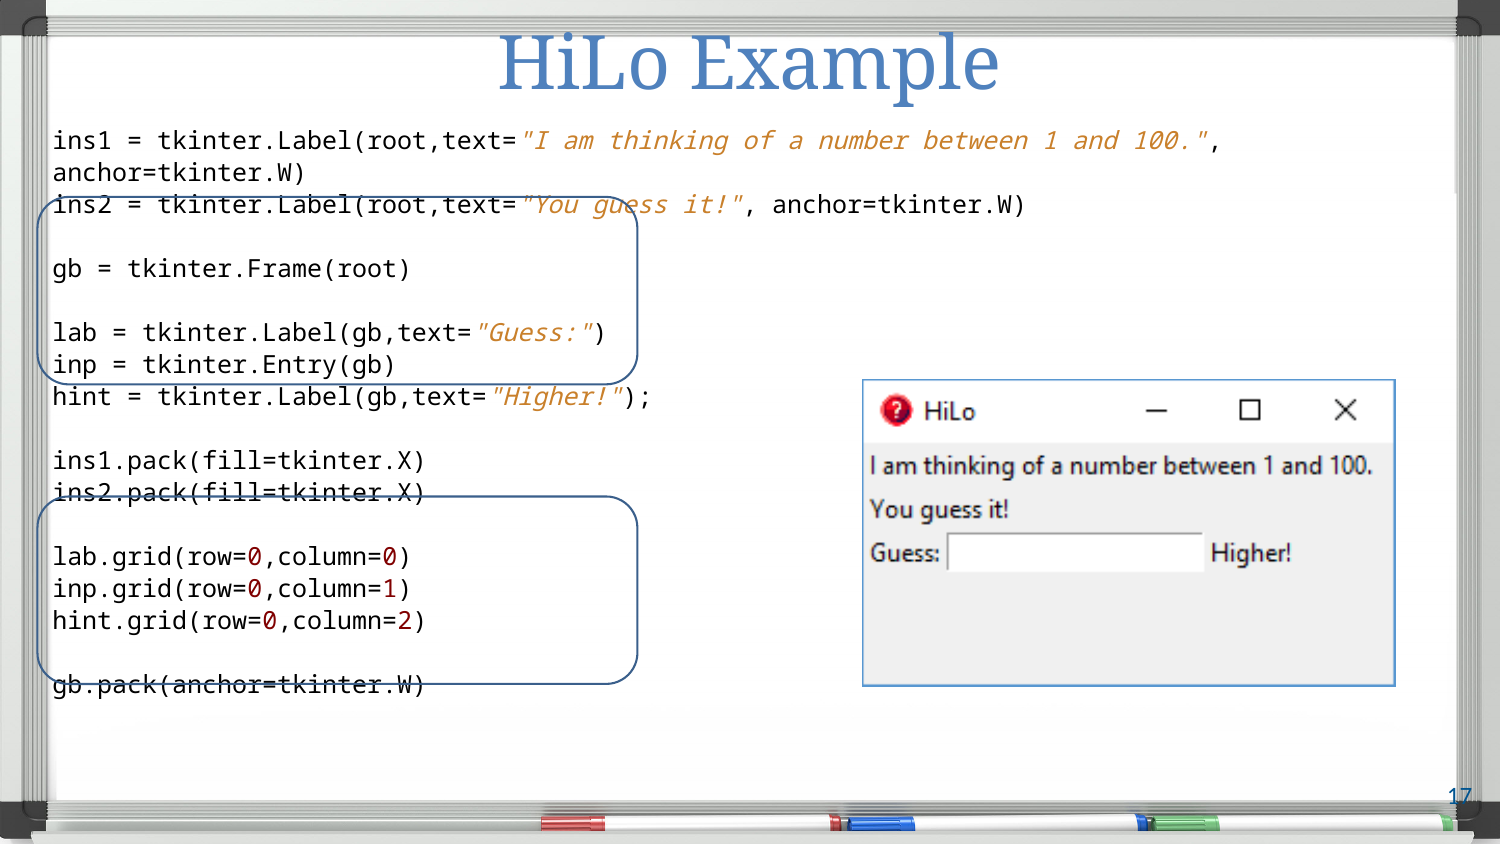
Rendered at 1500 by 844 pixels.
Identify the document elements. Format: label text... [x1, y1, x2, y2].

title HiLo Example [12, 9, 1488, 110]
text_box [35, 194, 640, 387]
slide_number 17 [1387, 771, 1488, 817]
picture [0, 0, 1500, 844]
text_box [35, 494, 640, 687]
text_box ins1 = tkinter.Label(root,text="I am thinking of a number between 1 and 100.", anchor=tkinter.W) ins2 = tkinter.Label(root,text="You guess it!", anchor=tkinter.W) gb = tkinter.Frame(root) lab = tkinter.Label(gb,text="Guess:") inp = tkinter.Entry(gb) hint = tkinter.Label(gb,text="Higher!"); ins1.pack(fill=tkinter.X) ins2.pack(fill=tkinter.X) lab.grid(row=0,column=0) inp.grid(row=0,column=1) hint.grid(row=0,column=2) gb.pack(anchor=tkinter.W) [37, 114, 1463, 706]
